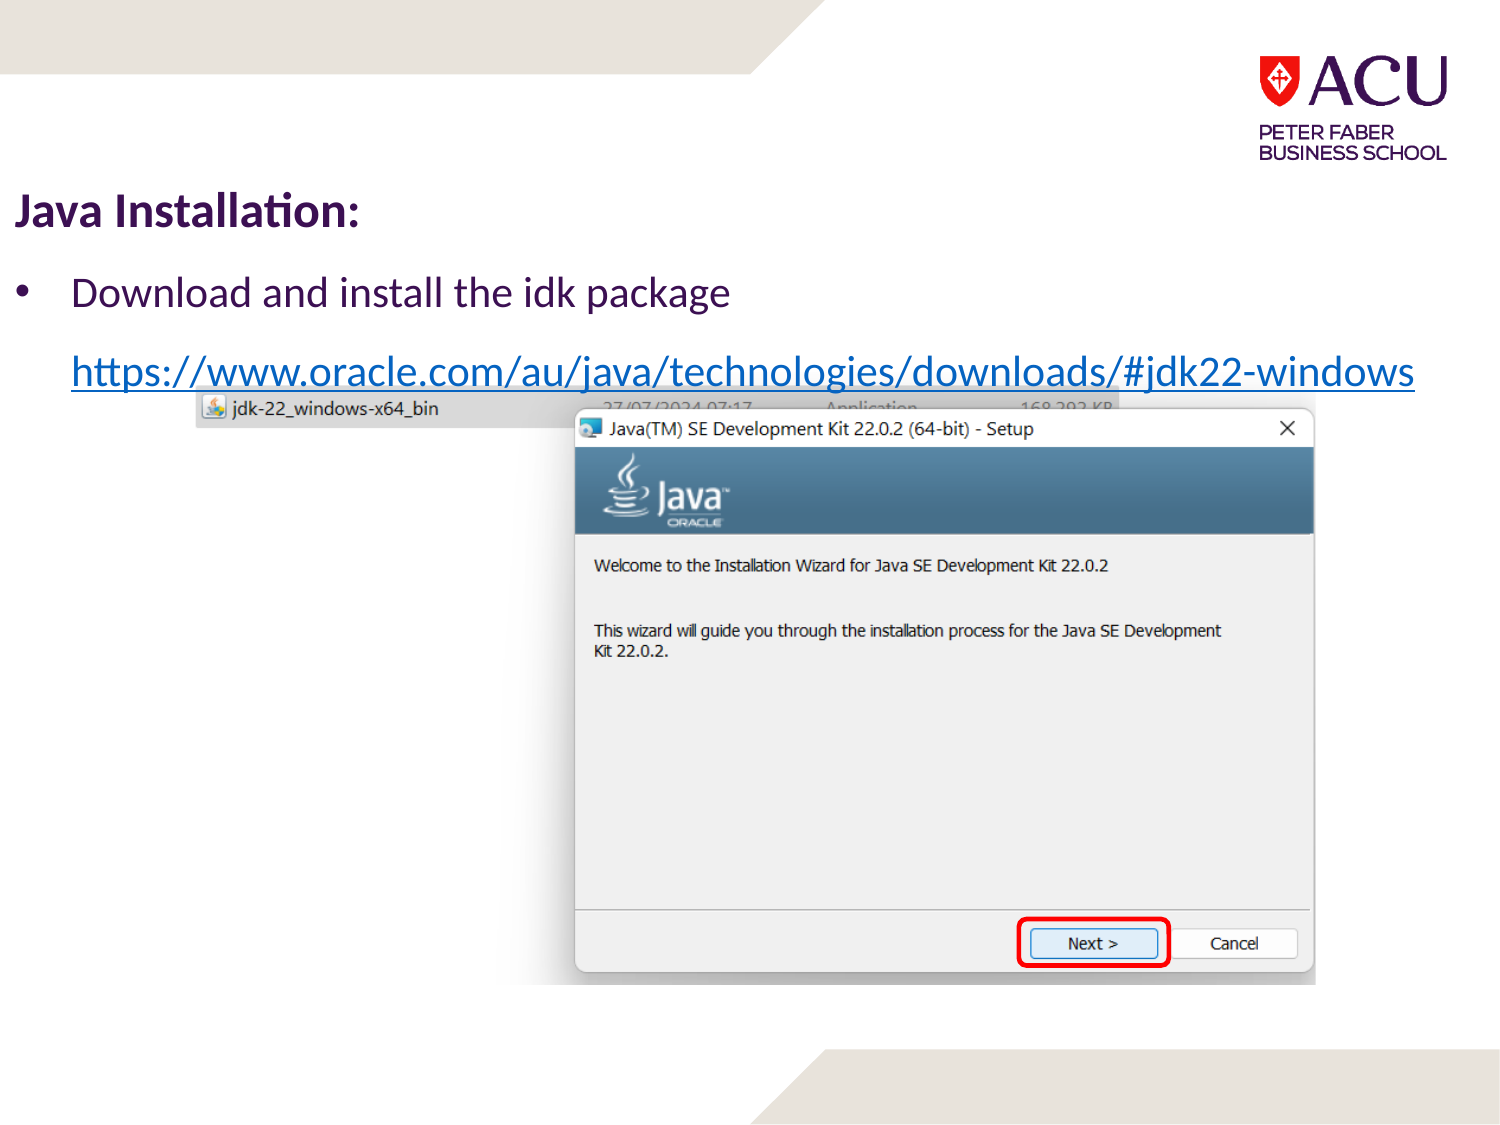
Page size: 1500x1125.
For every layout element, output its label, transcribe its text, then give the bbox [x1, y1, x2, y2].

picture [1240, 41, 1466, 140]
text_box Java Installation: Download and install the idk package https://www.oracle.com/au/java/technologies/downloads/#jdk22-windows [0, 140, 1500, 403]
picture [184, 372, 1316, 985]
